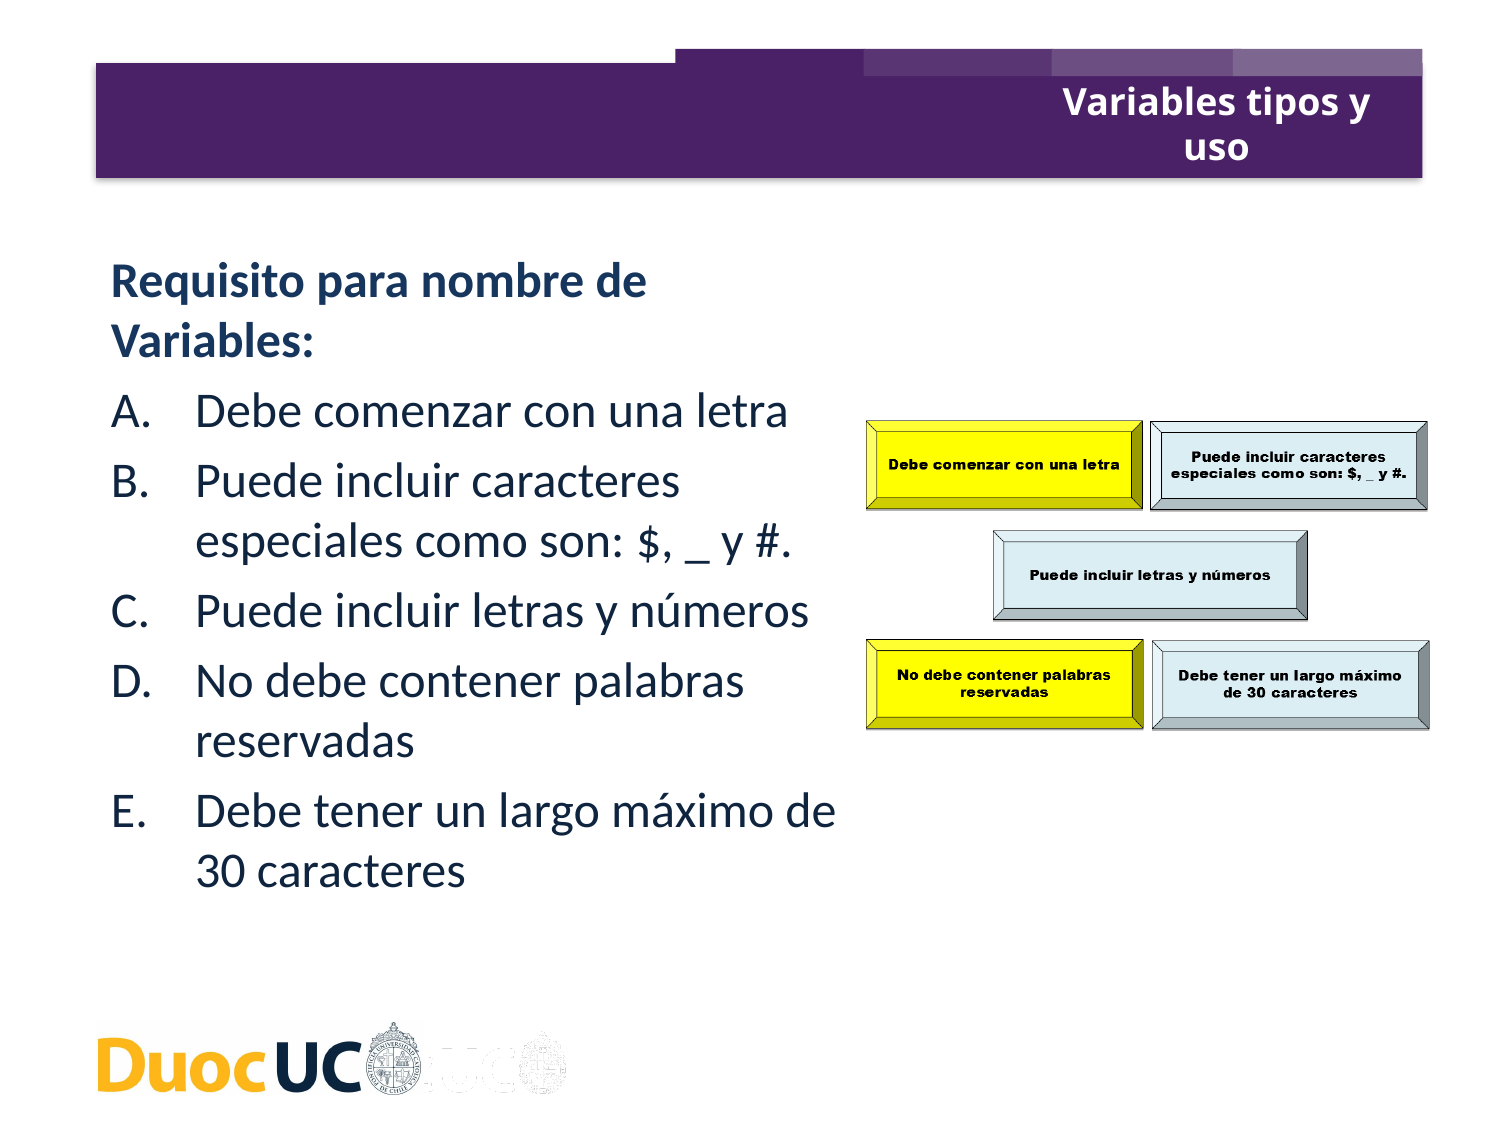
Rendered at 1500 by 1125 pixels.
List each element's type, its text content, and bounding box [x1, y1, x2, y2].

text_box Variables tipos y uso [1020, 70, 1413, 132]
list Requisito para nombre de Variables: Debe comenzar con una letra Puede incluir caracteres especiales como son: $, _ y #. Puede incluir letras y números No debe contener palabras reservadas Debe tener un largo máximo de 30 caracteres [95, 239, 863, 915]
picture [96, 1021, 566, 1095]
picture [862, 412, 1440, 742]
